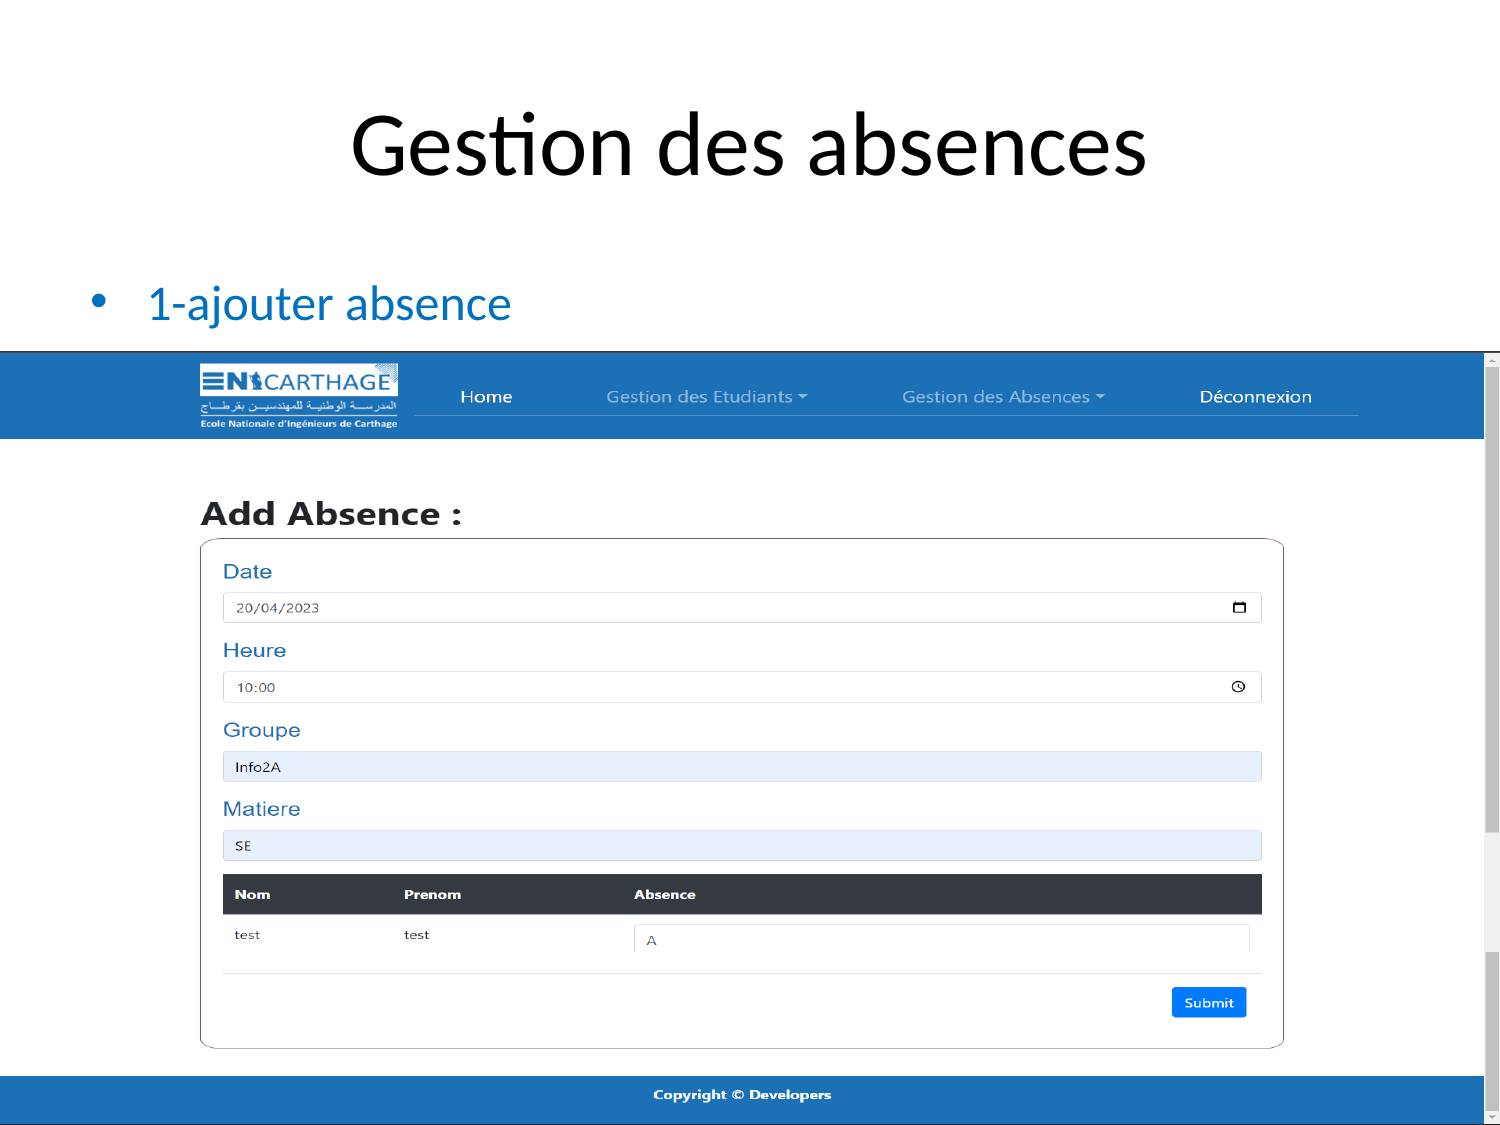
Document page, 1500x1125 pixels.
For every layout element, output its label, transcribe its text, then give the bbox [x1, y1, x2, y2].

list 1-ajouter absence [75, 262, 1425, 349]
title Gestion des absences [75, 45, 1425, 233]
picture [0, 351, 1500, 1125]
